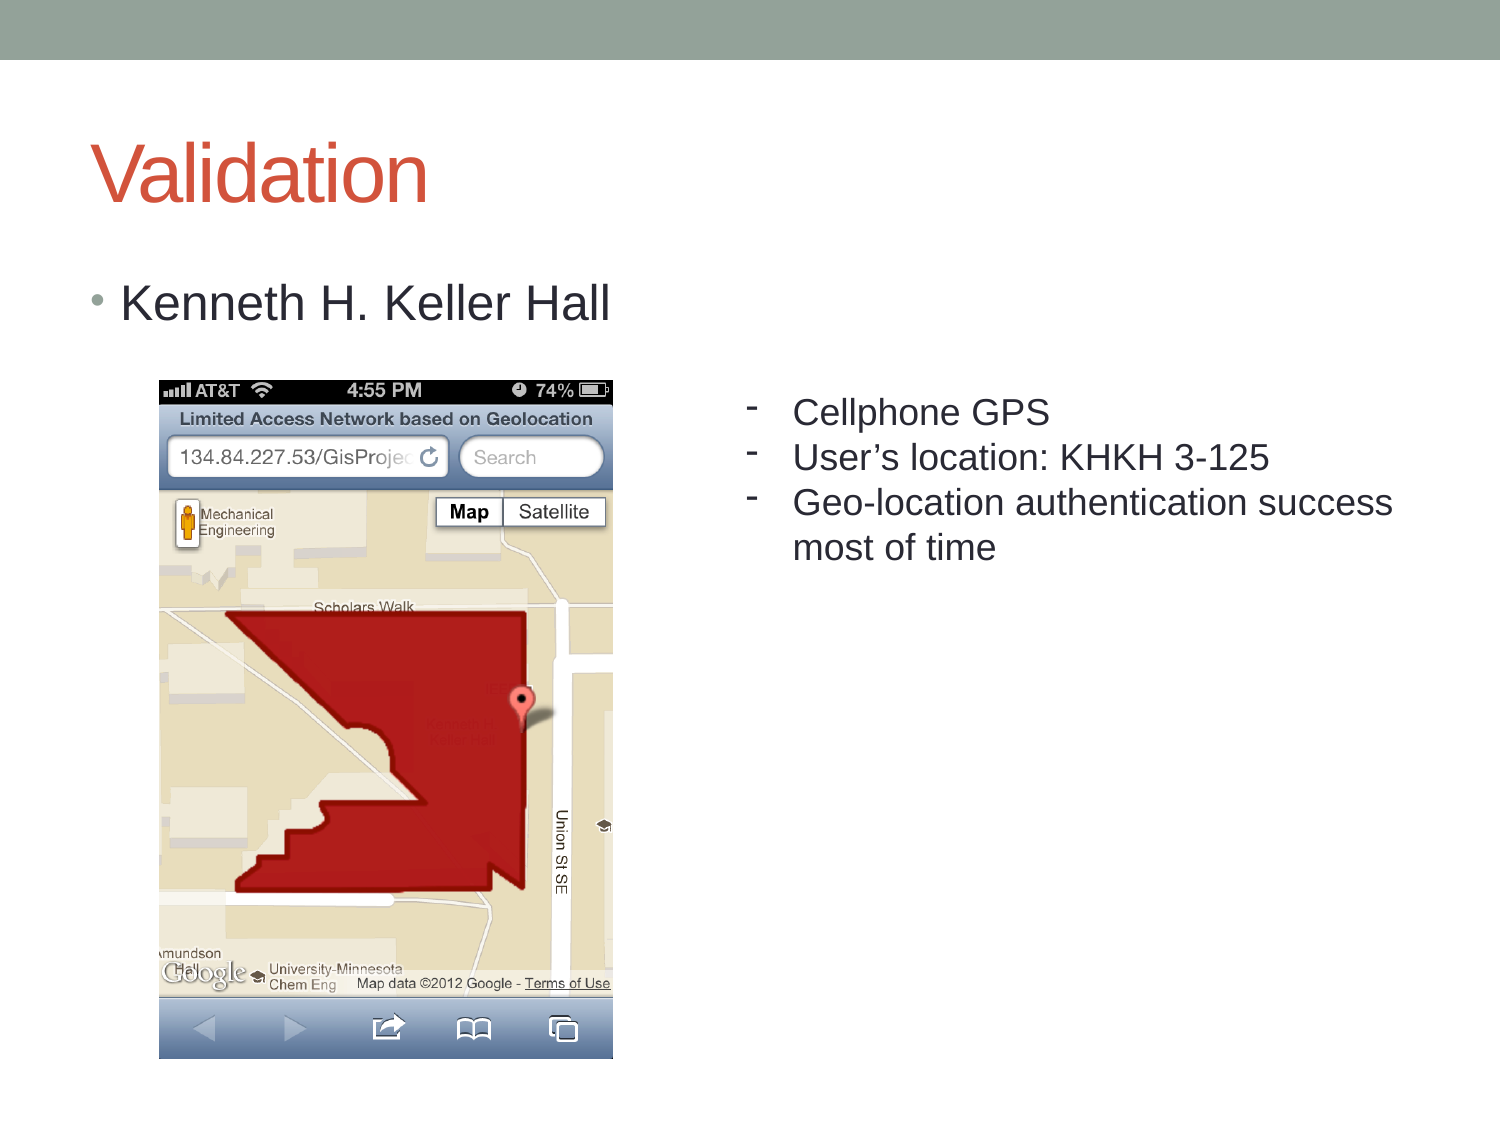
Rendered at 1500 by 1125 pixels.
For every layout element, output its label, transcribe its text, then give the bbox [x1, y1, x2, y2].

list Kenneth H. Keller Hall [75, 262, 1425, 1063]
text_box Cellphone GPS User’s location: KHKH 3-125 Geo-location authentication success most of time [731, 380, 1425, 576]
picture [159, 380, 613, 1059]
title Validation [75, 87, 1425, 250]
